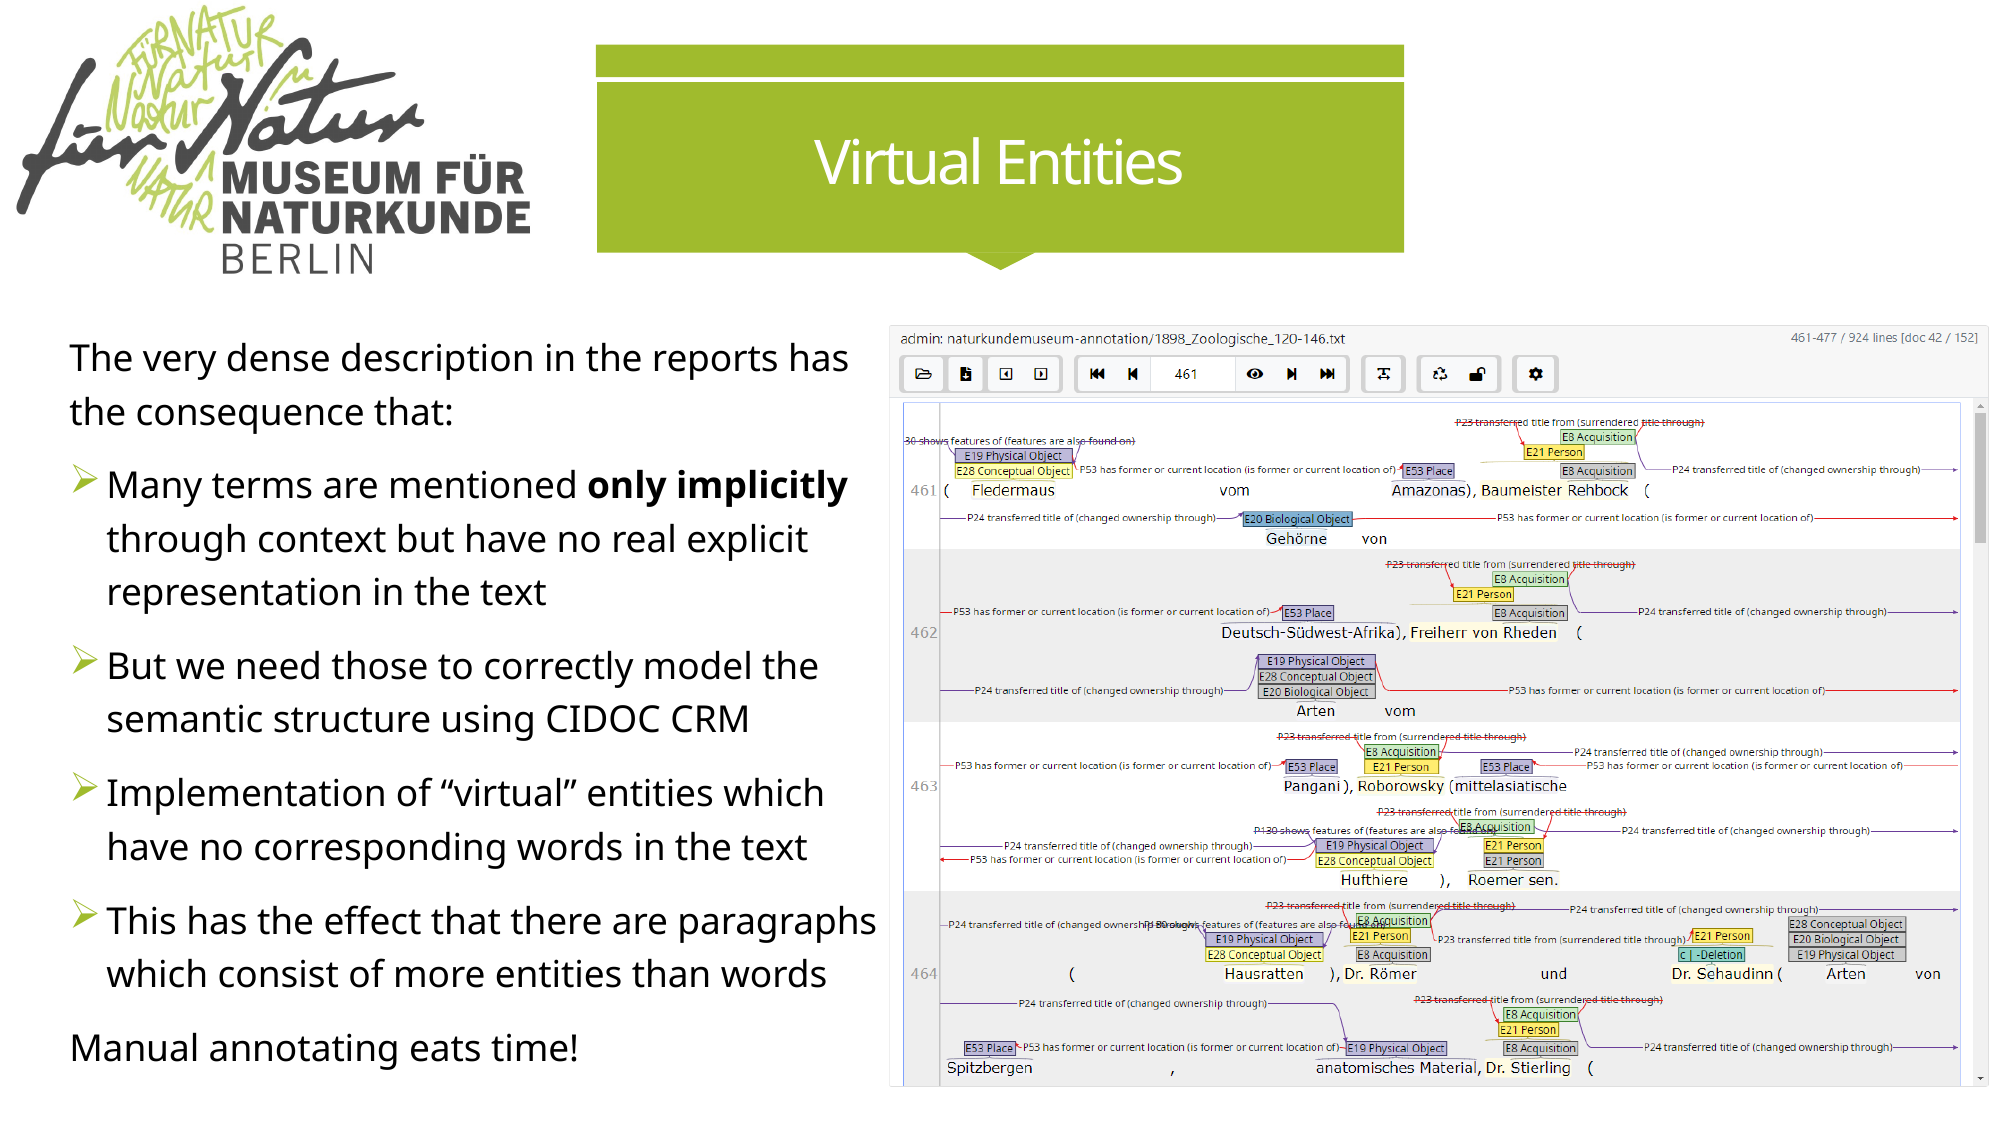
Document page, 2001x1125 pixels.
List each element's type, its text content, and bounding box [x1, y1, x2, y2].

table_cell E54 Dimension [0, 0, 546, 321]
picture [881, 317, 2000, 1095]
list The very dense description in the reports has the consequence that: Many terms are mentioned only implicitly through context but have no real explicit representation in the text But we need those to correctly model the semantic structure using CIDOC CRM Implementation of “virtual” entities which have no corresponding words in the text This has the effect that there are paragraphs which consist of more entities than words Manual annotating eats time! [54, 318, 881, 1094]
title Virtual Entities [611, 96, 1389, 235]
